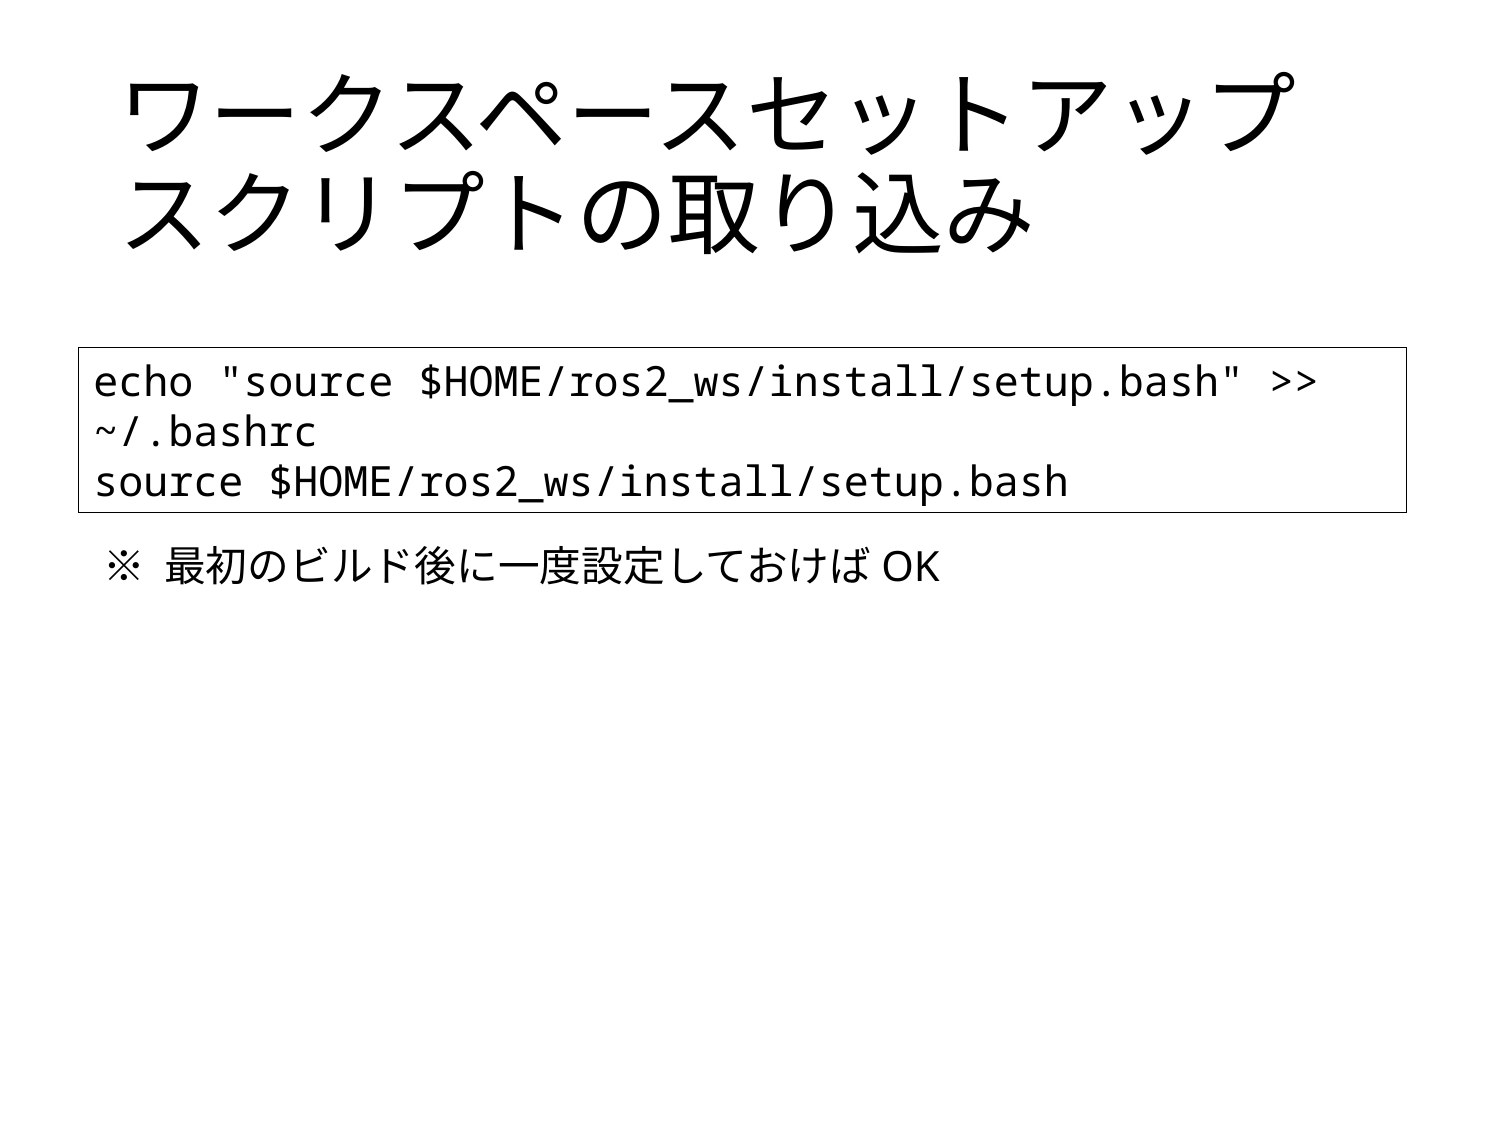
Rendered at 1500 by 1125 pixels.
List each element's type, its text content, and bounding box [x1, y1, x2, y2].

text_box echo "source $HOME/ros2_ws/install/setup.bash" >> ~/.bashrc source $HOME/ros2_ws/install/setup.bash [78, 347, 1407, 513]
title ワークスペースセットアップスクリプトの取り込み [103, 59, 1397, 278]
text_box ※ 最初のビルド後に一度設定しておけばOK [88, 532, 998, 597]
